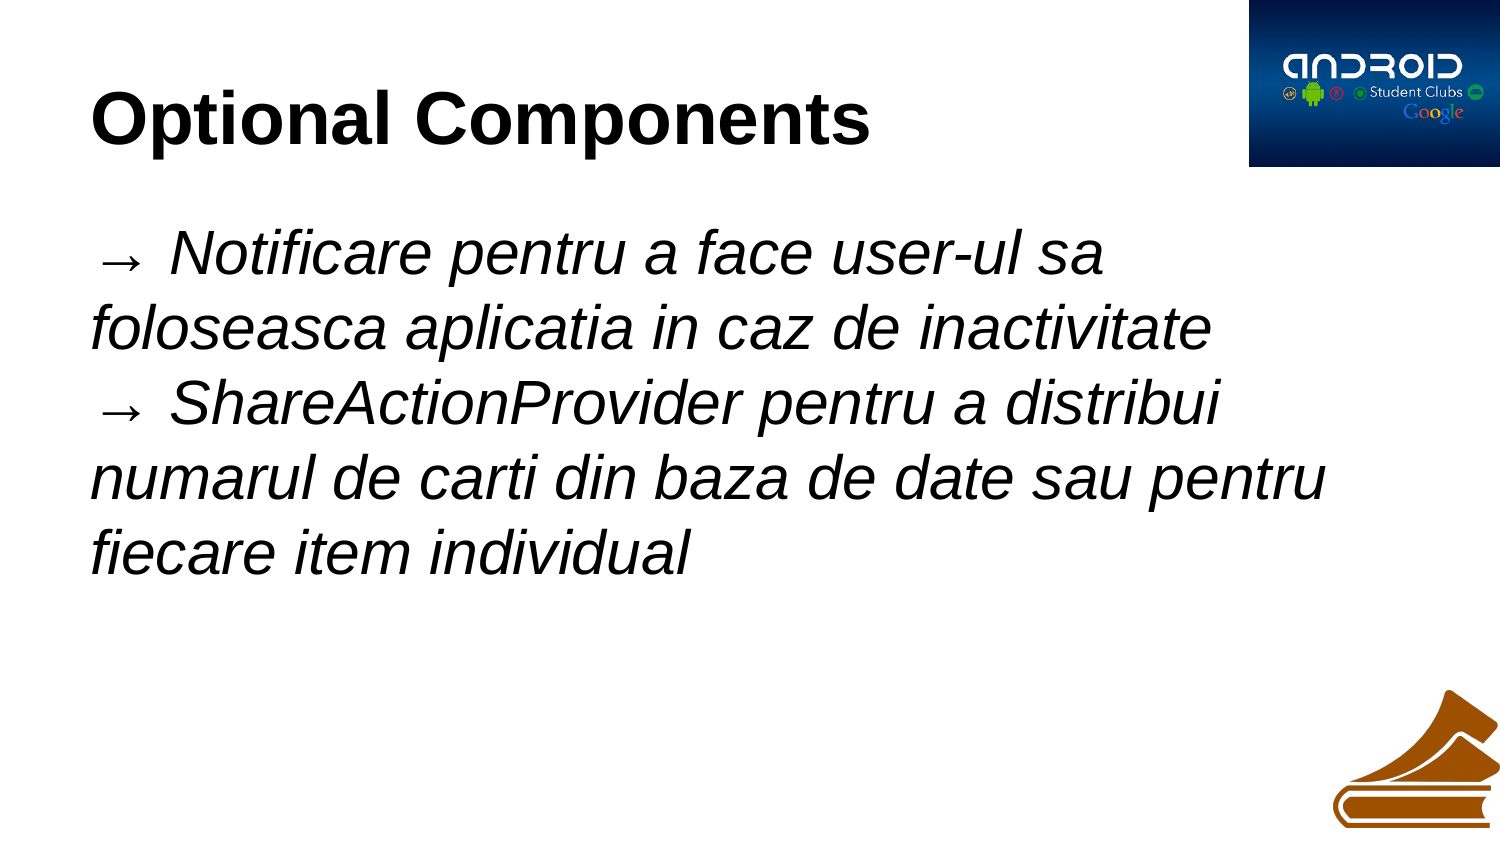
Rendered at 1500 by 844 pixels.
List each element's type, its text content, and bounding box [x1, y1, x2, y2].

title Optional Components [75, 33, 1250, 175]
picture [1332, 676, 1500, 844]
picture [1249, 0, 1500, 168]
list → Notificare pentru a face user-ul sa foloseasca aplicatia in caz de inactivitate → ShareActionProvider pentru a distribui numarul de carti din baza de date sau pentru fiecare item individual [75, 196, 1425, 808]
